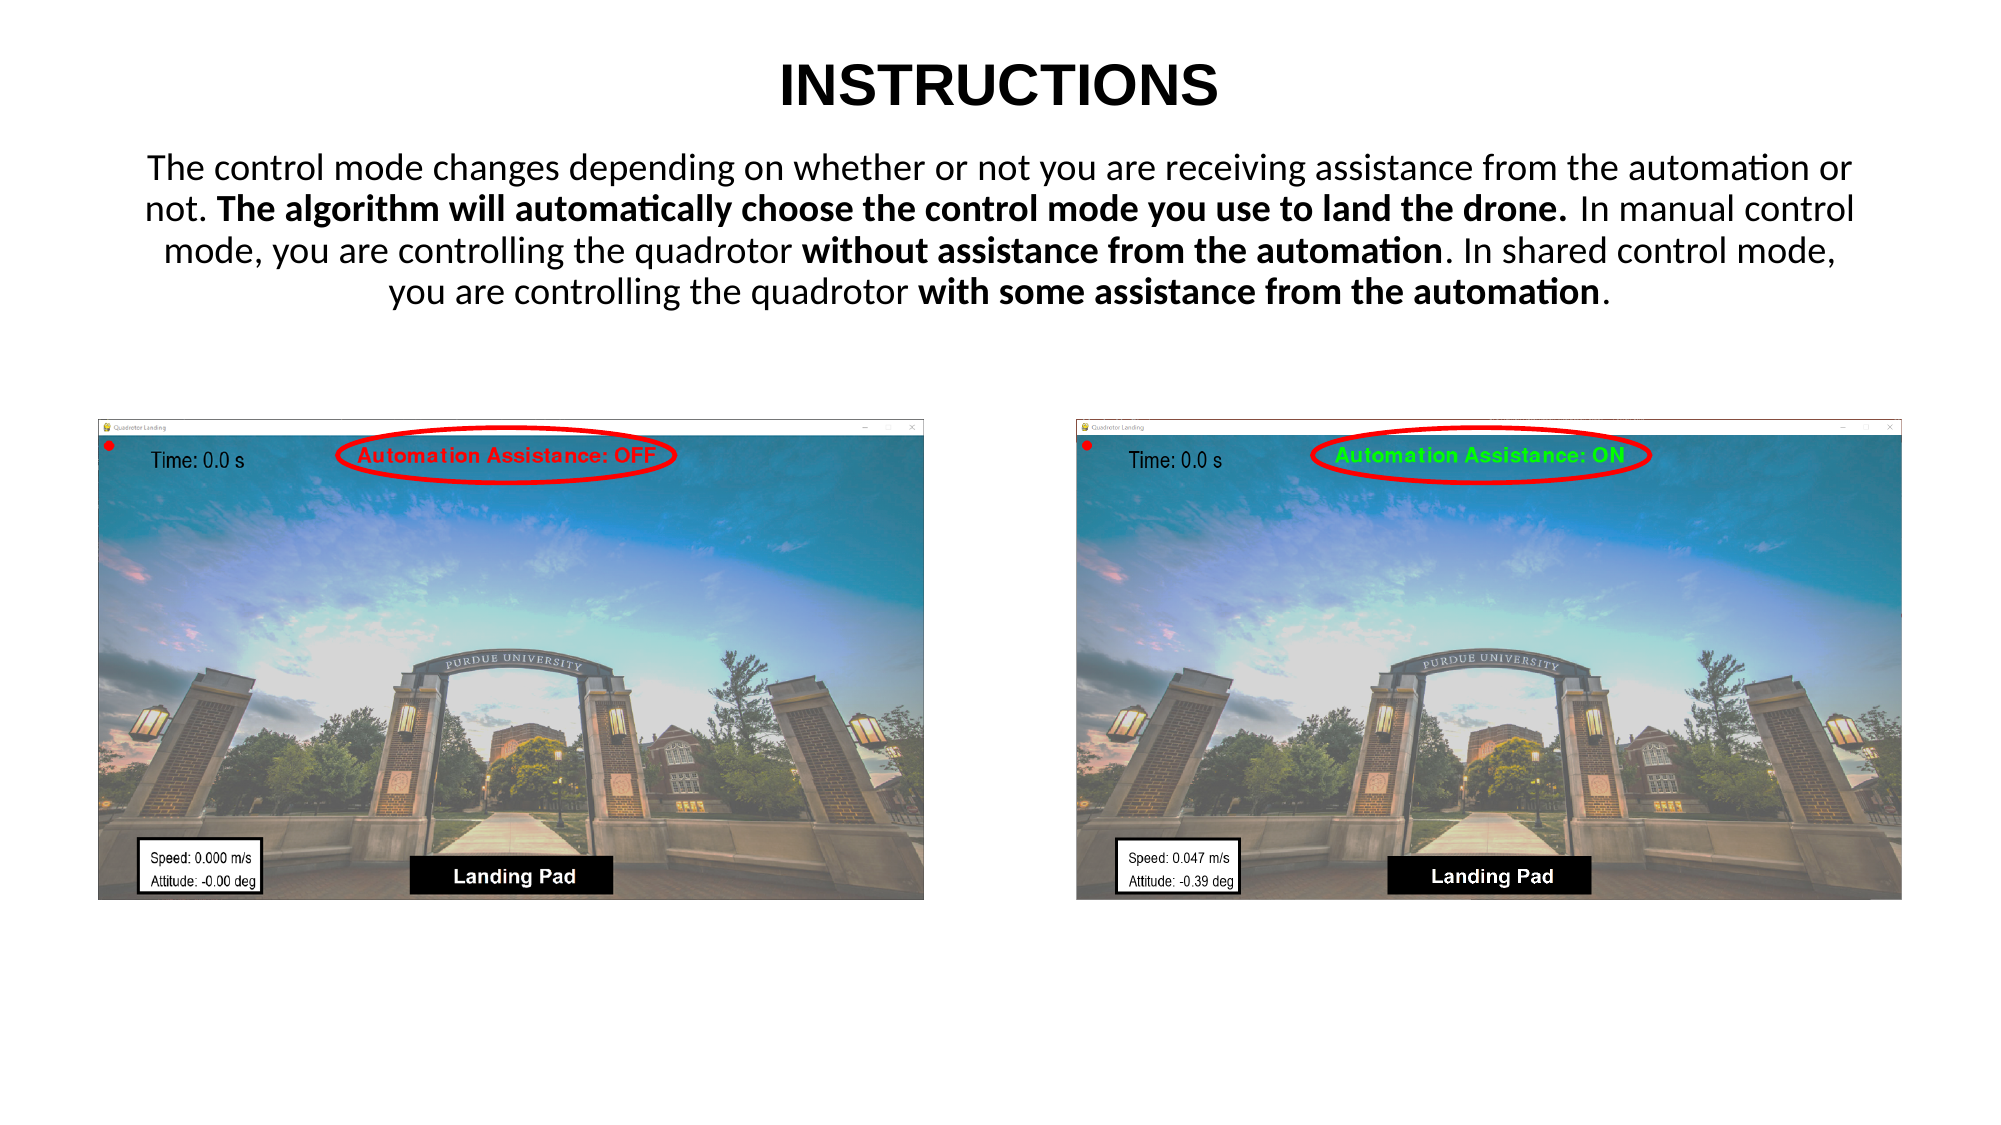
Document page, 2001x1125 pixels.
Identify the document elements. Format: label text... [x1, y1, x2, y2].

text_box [98, 419, 1902, 900]
title INSTRUCTIONS [249, 47, 1750, 126]
subtitle The control mode changes depending on whether or not you are receiving assistance from the automation or not. The algorithm will automatically choose the control mode you use to land the drone. In manual control mode, you are controlling the quadrotor without assistance from the automation. In shared control mode, you are controlling the quadrotor with some assistance from the automation. [128, 126, 1872, 335]
